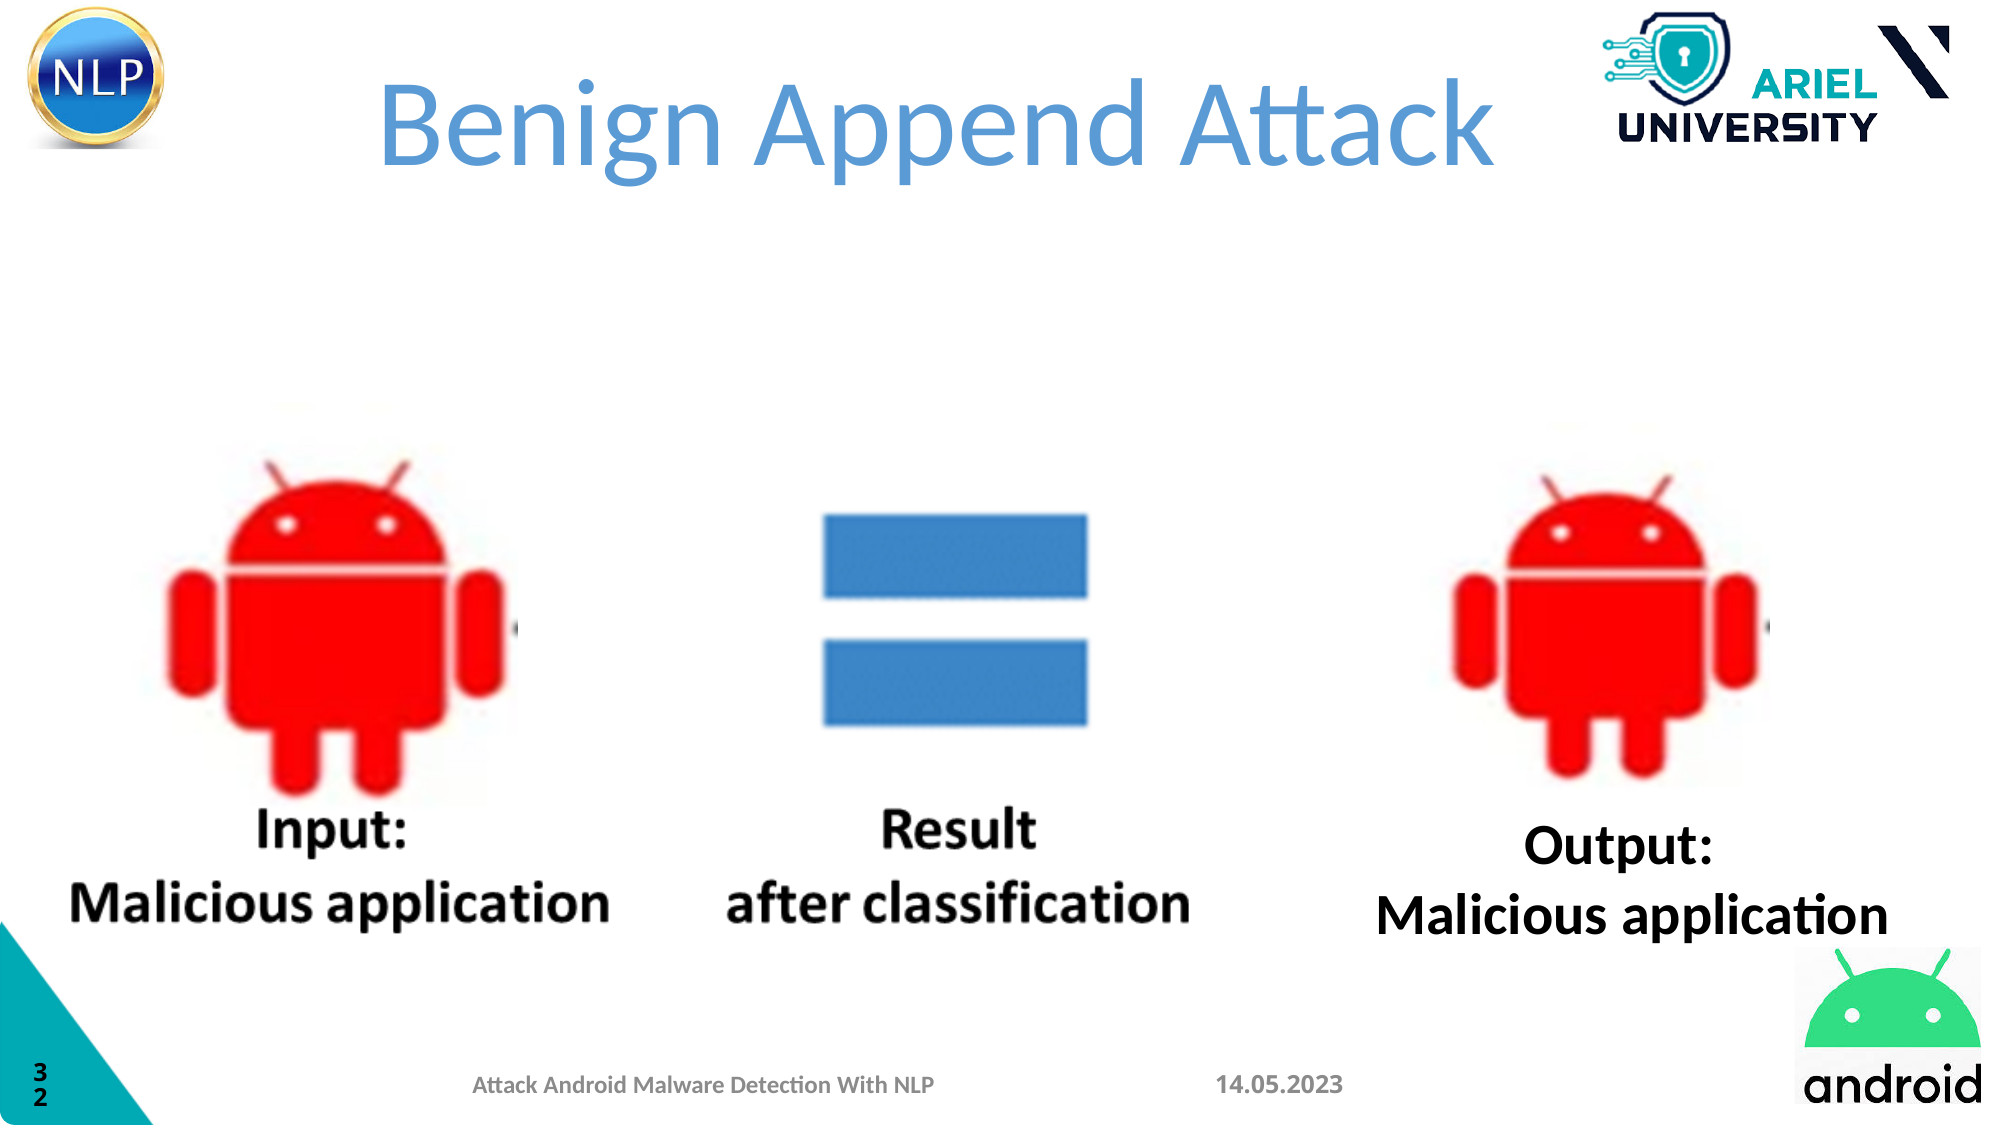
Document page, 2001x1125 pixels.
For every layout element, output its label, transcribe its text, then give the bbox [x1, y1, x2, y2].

picture [1794, 947, 1981, 1104]
picture [0, 402, 1235, 1125]
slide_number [908, 1053, 1359, 1114]
picture [1401, 422, 1770, 795]
picture [19, 0, 172, 150]
footer Attack Android Malware Detection With NLP [366, 1053, 908, 1114]
picture [1597, 11, 1954, 150]
text_box Benign Append Attack [228, 32, 1646, 198]
text_box Output: Malicious application [1331, 798, 1921, 954]
